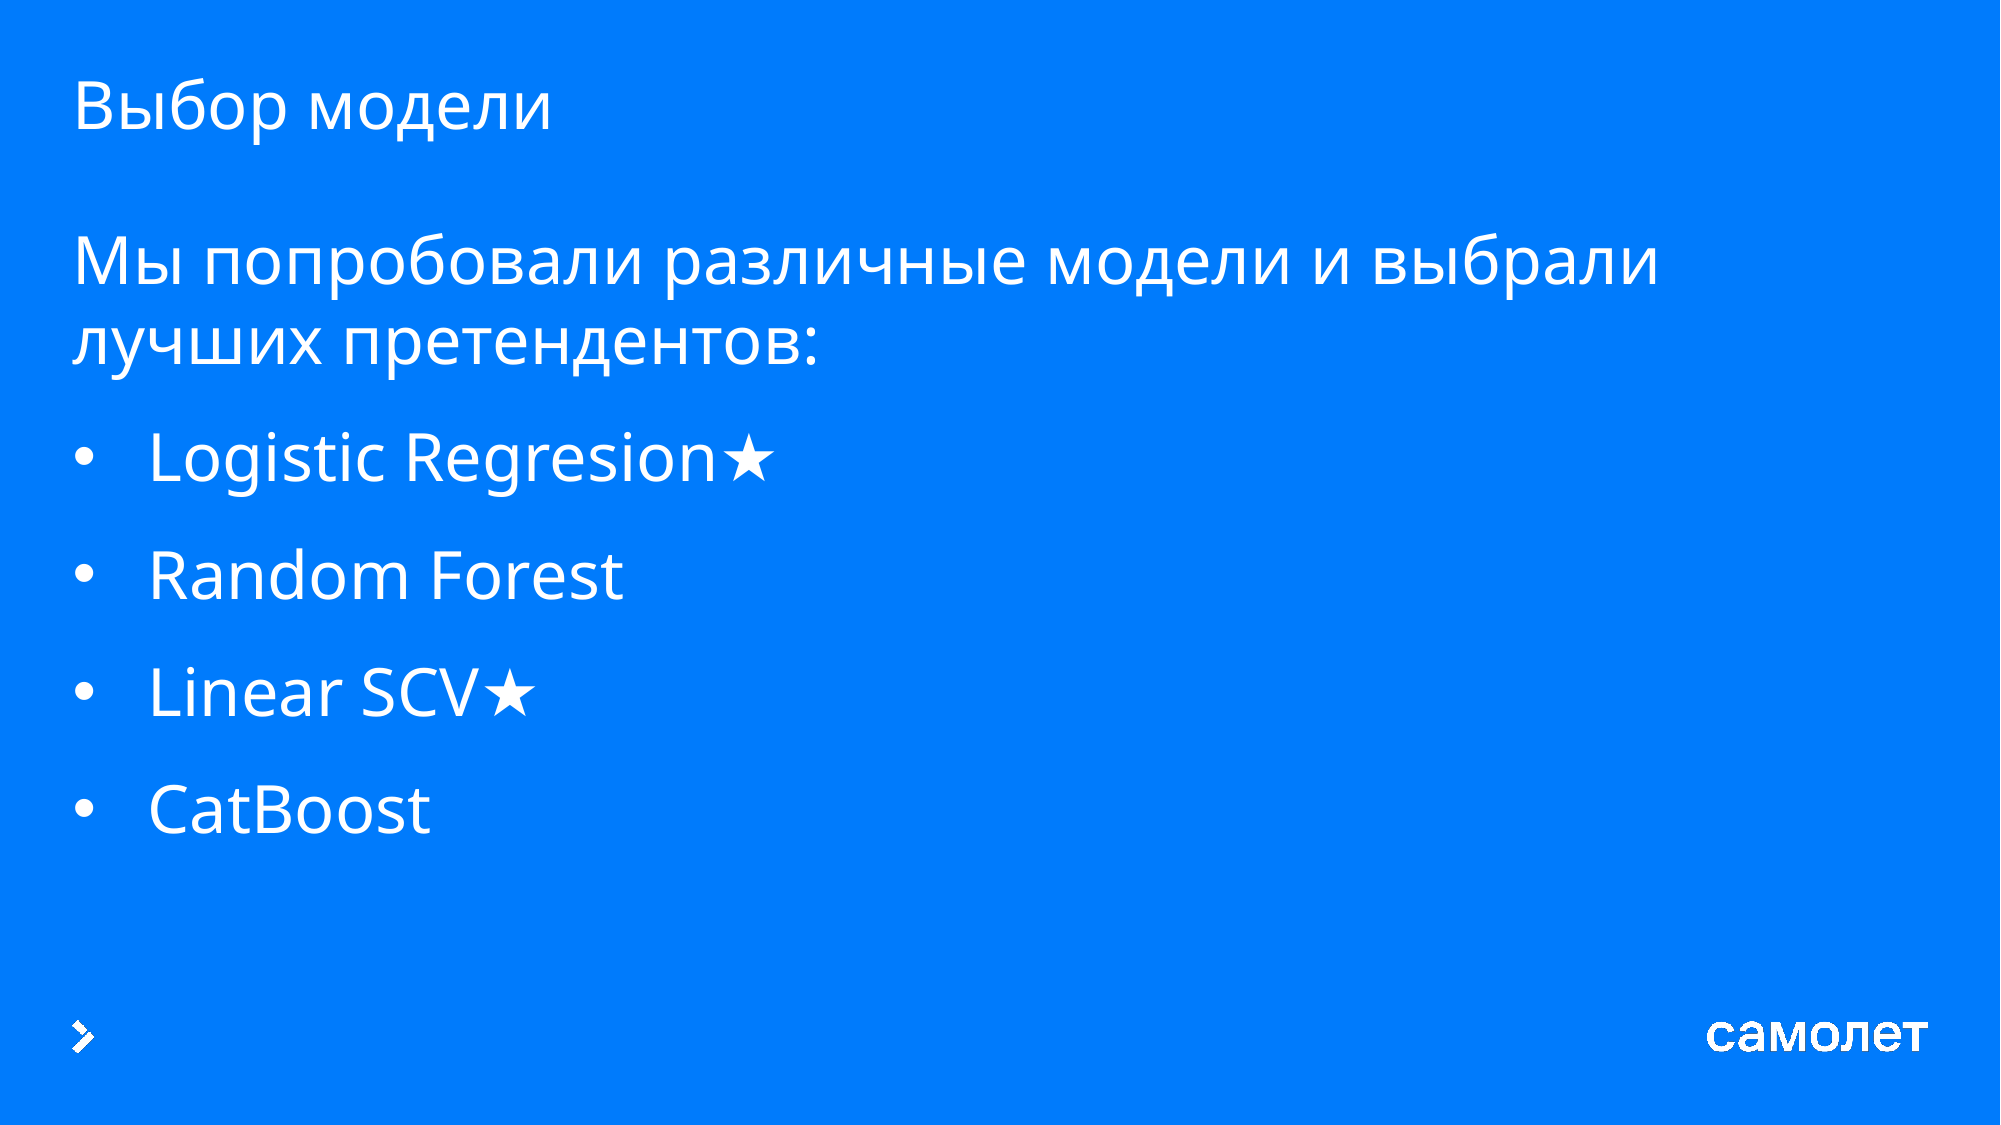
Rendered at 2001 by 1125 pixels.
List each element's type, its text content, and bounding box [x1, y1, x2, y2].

picture [1707, 1021, 1928, 1052]
picture [72, 1020, 94, 1053]
list Мы попробовали различные модели и выбрали лучших претендентов: Logistic Regresion★ Random Forest Linear SCV★ CatBoost [72, 217, 1757, 878]
title Выбор модели [72, 71, 1928, 180]
